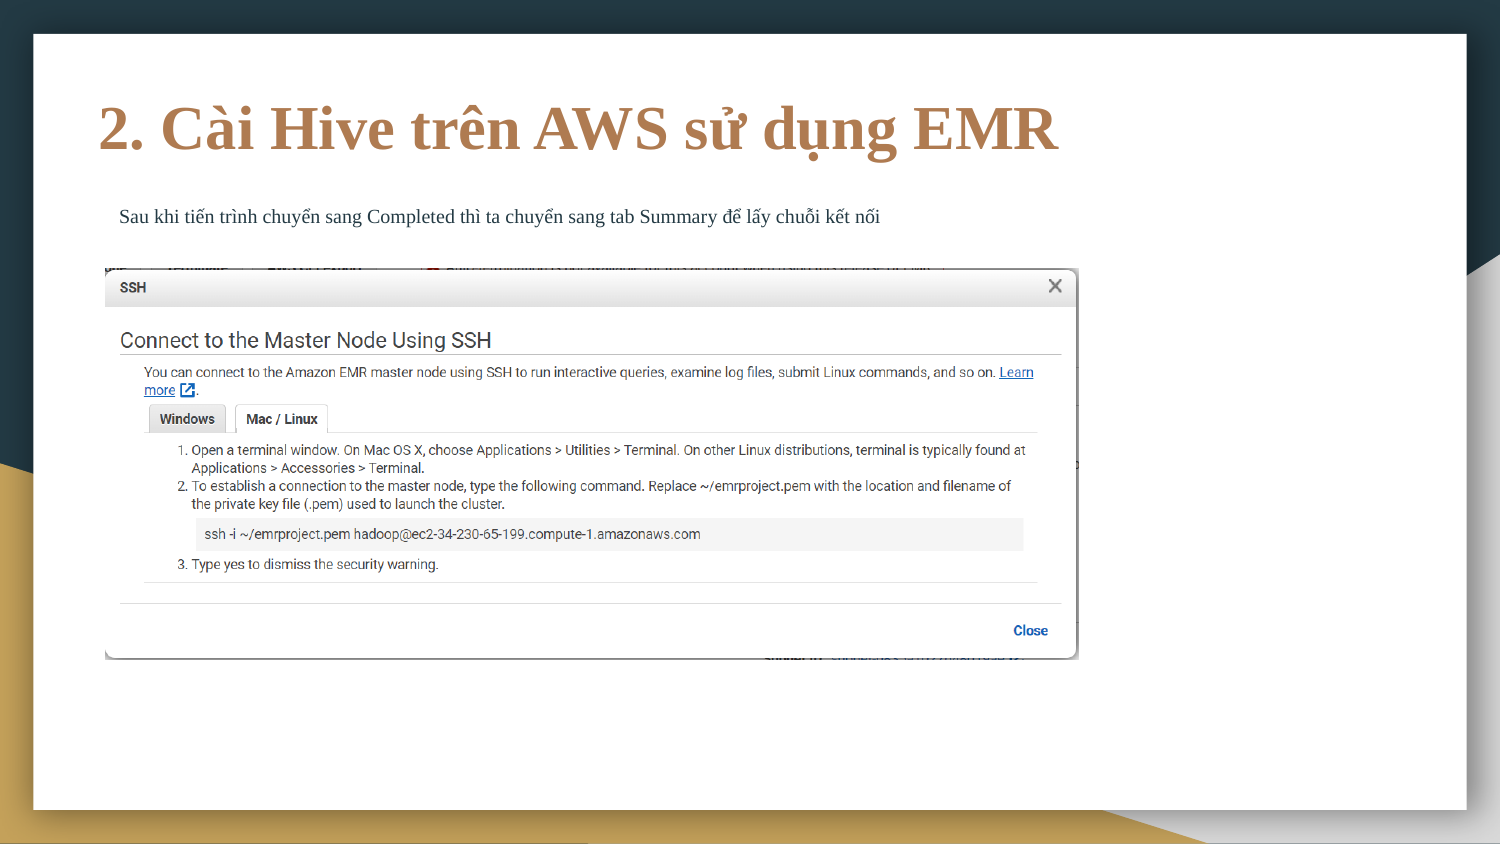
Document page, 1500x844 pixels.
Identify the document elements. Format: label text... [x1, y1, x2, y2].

text_box Sau khi tiến trình chuyển sang Completed thì ta chuyển sang tab Summary để lấy chuỗi kết nối [83, 185, 1040, 257]
picture [104, 267, 1080, 660]
title 2. Cài Hive trên AWS sử dụng EMR [83, 71, 1315, 229]
